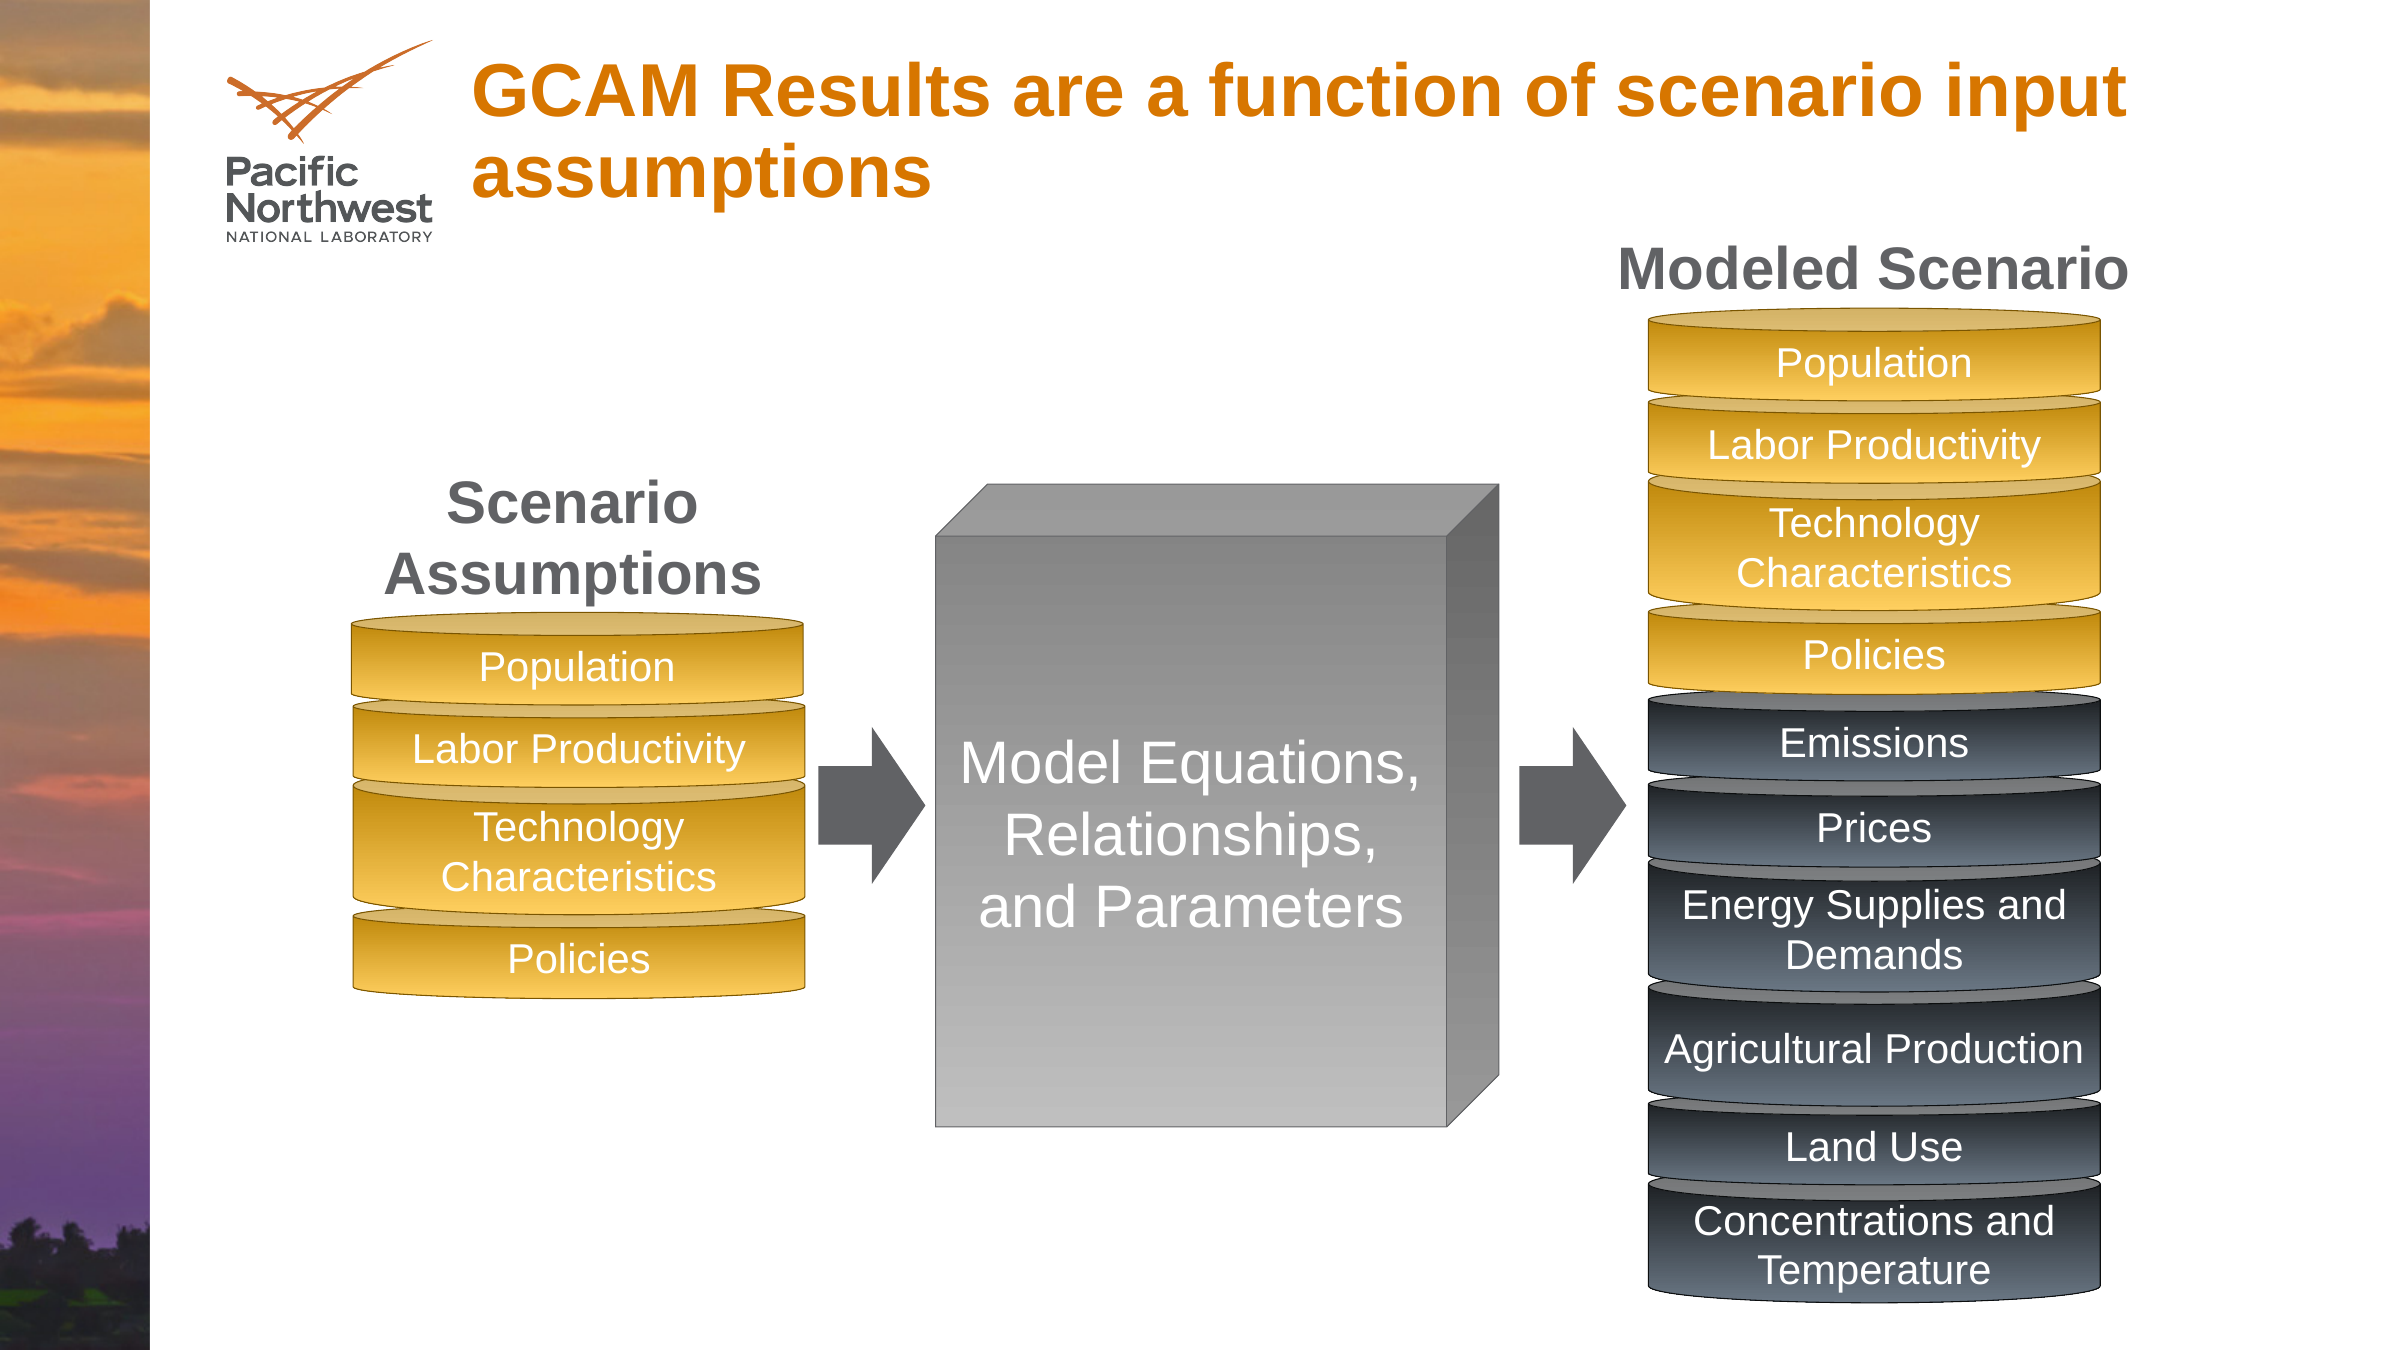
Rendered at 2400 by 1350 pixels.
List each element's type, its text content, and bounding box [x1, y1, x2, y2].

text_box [939, 485, 1496, 535]
text_box [817, 725, 927, 886]
picture [0, 0, 149, 1350]
text_box [1497, 1077, 2126, 1313]
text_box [351, 612, 805, 999]
text_box [1518, 725, 1628, 886]
title GCAM Results are a function of scenario input assumptions [471, 44, 2325, 260]
text_box Model Equations, Relationships, and Parameters [935, 483, 1500, 1128]
text_box Scenario Assumptions [327, 455, 819, 615]
text_box Modeled Scenario [1577, 222, 2172, 309]
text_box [1648, 308, 2101, 1303]
picture [225, 38, 435, 244]
